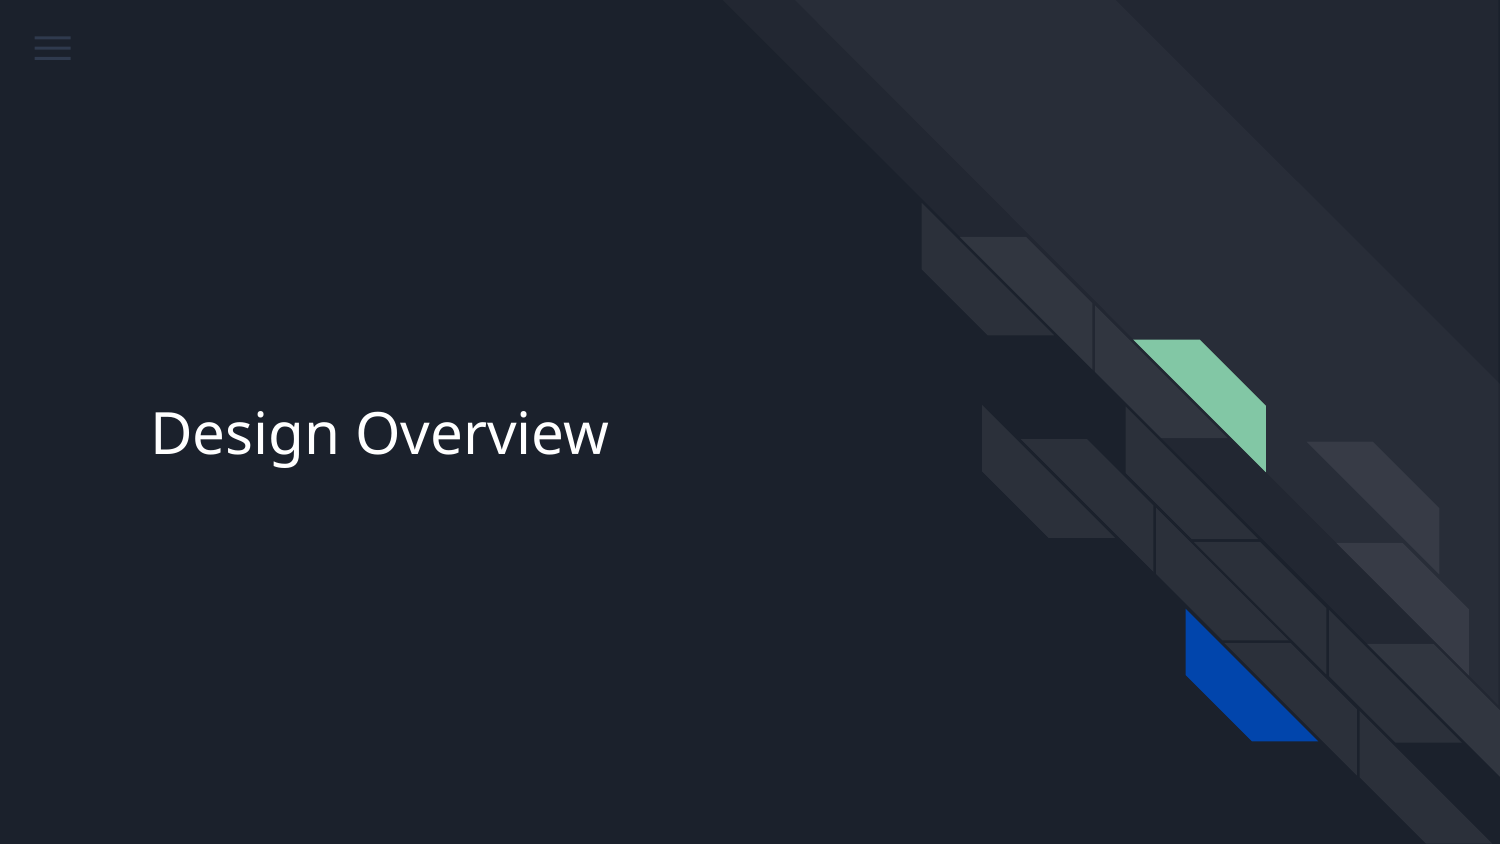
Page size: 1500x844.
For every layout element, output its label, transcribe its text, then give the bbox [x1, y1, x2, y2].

title Design Overview [135, 336, 888, 526]
